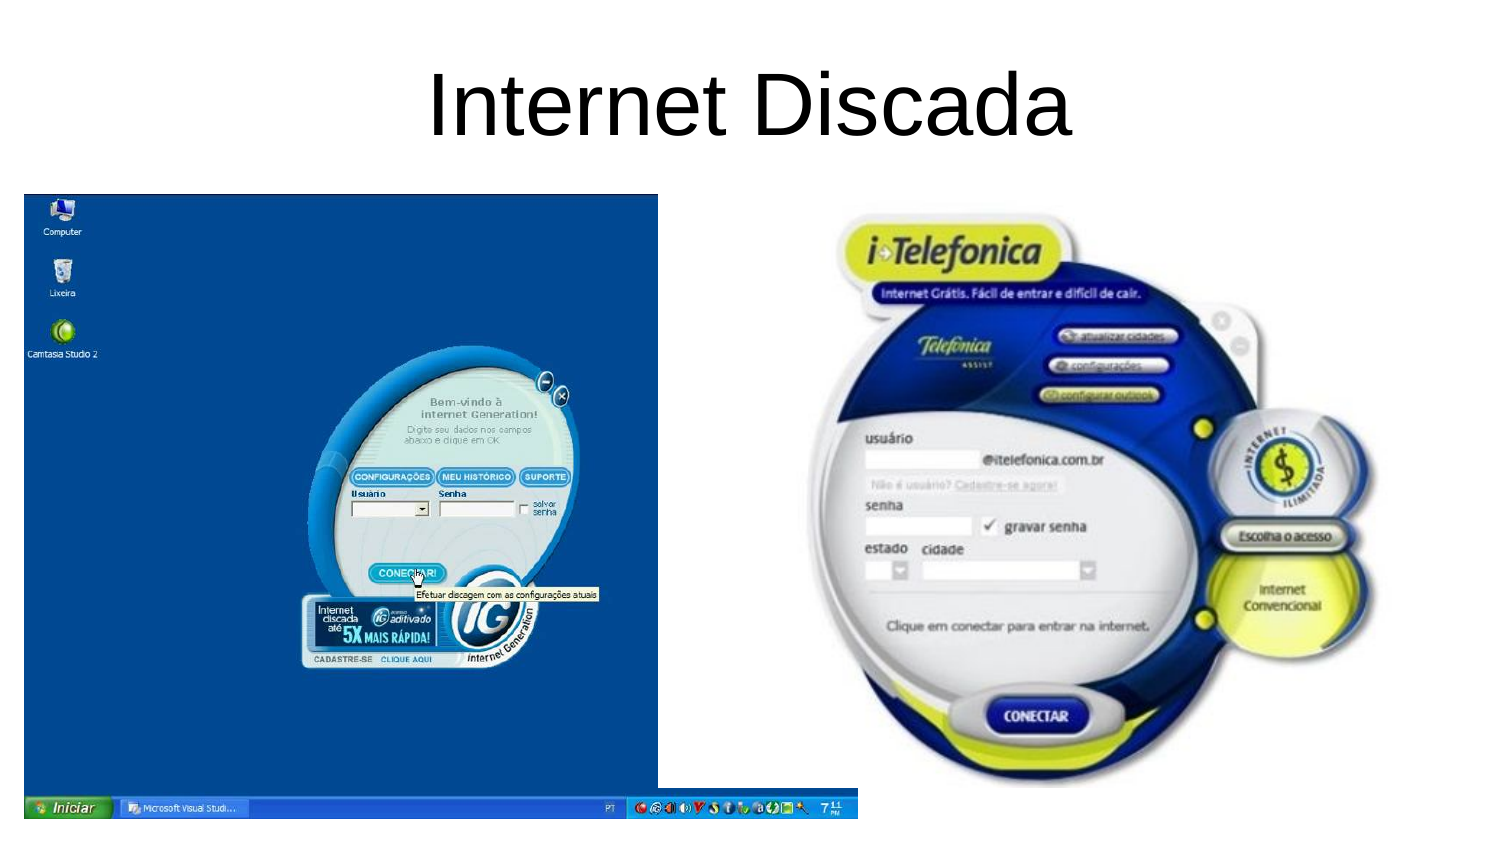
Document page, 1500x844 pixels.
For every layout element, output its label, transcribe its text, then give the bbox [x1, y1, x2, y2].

picture [24, 194, 1500, 819]
title Internet Discada [51, 39, 1449, 170]
